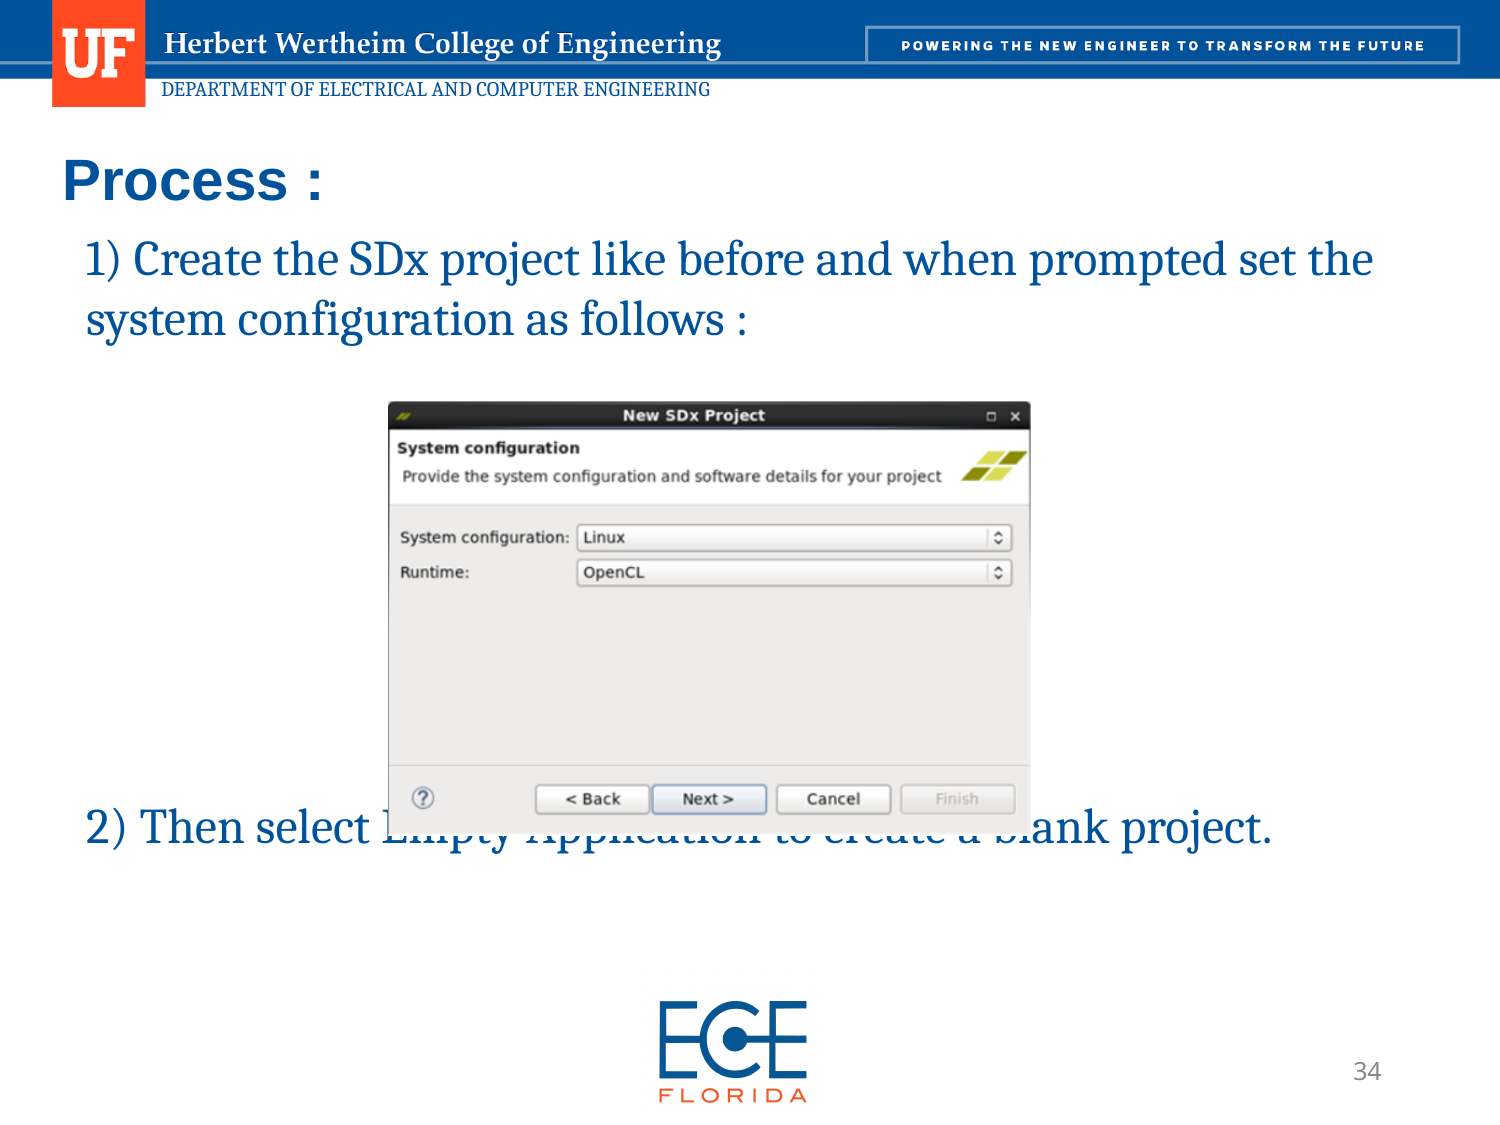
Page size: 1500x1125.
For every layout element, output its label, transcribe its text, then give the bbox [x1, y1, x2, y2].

picture [623, 972, 834, 1125]
picture [0, 0, 1500, 107]
list 1) Create the SDx project like before and when prompted set the system configuration as follows : 2) Then select Empty Application to create a blank project. [47, 217, 1397, 830]
picture [388, 398, 1032, 836]
title Process : [47, 134, 1397, 217]
slide_number 34 [1059, 1042, 1397, 1103]
